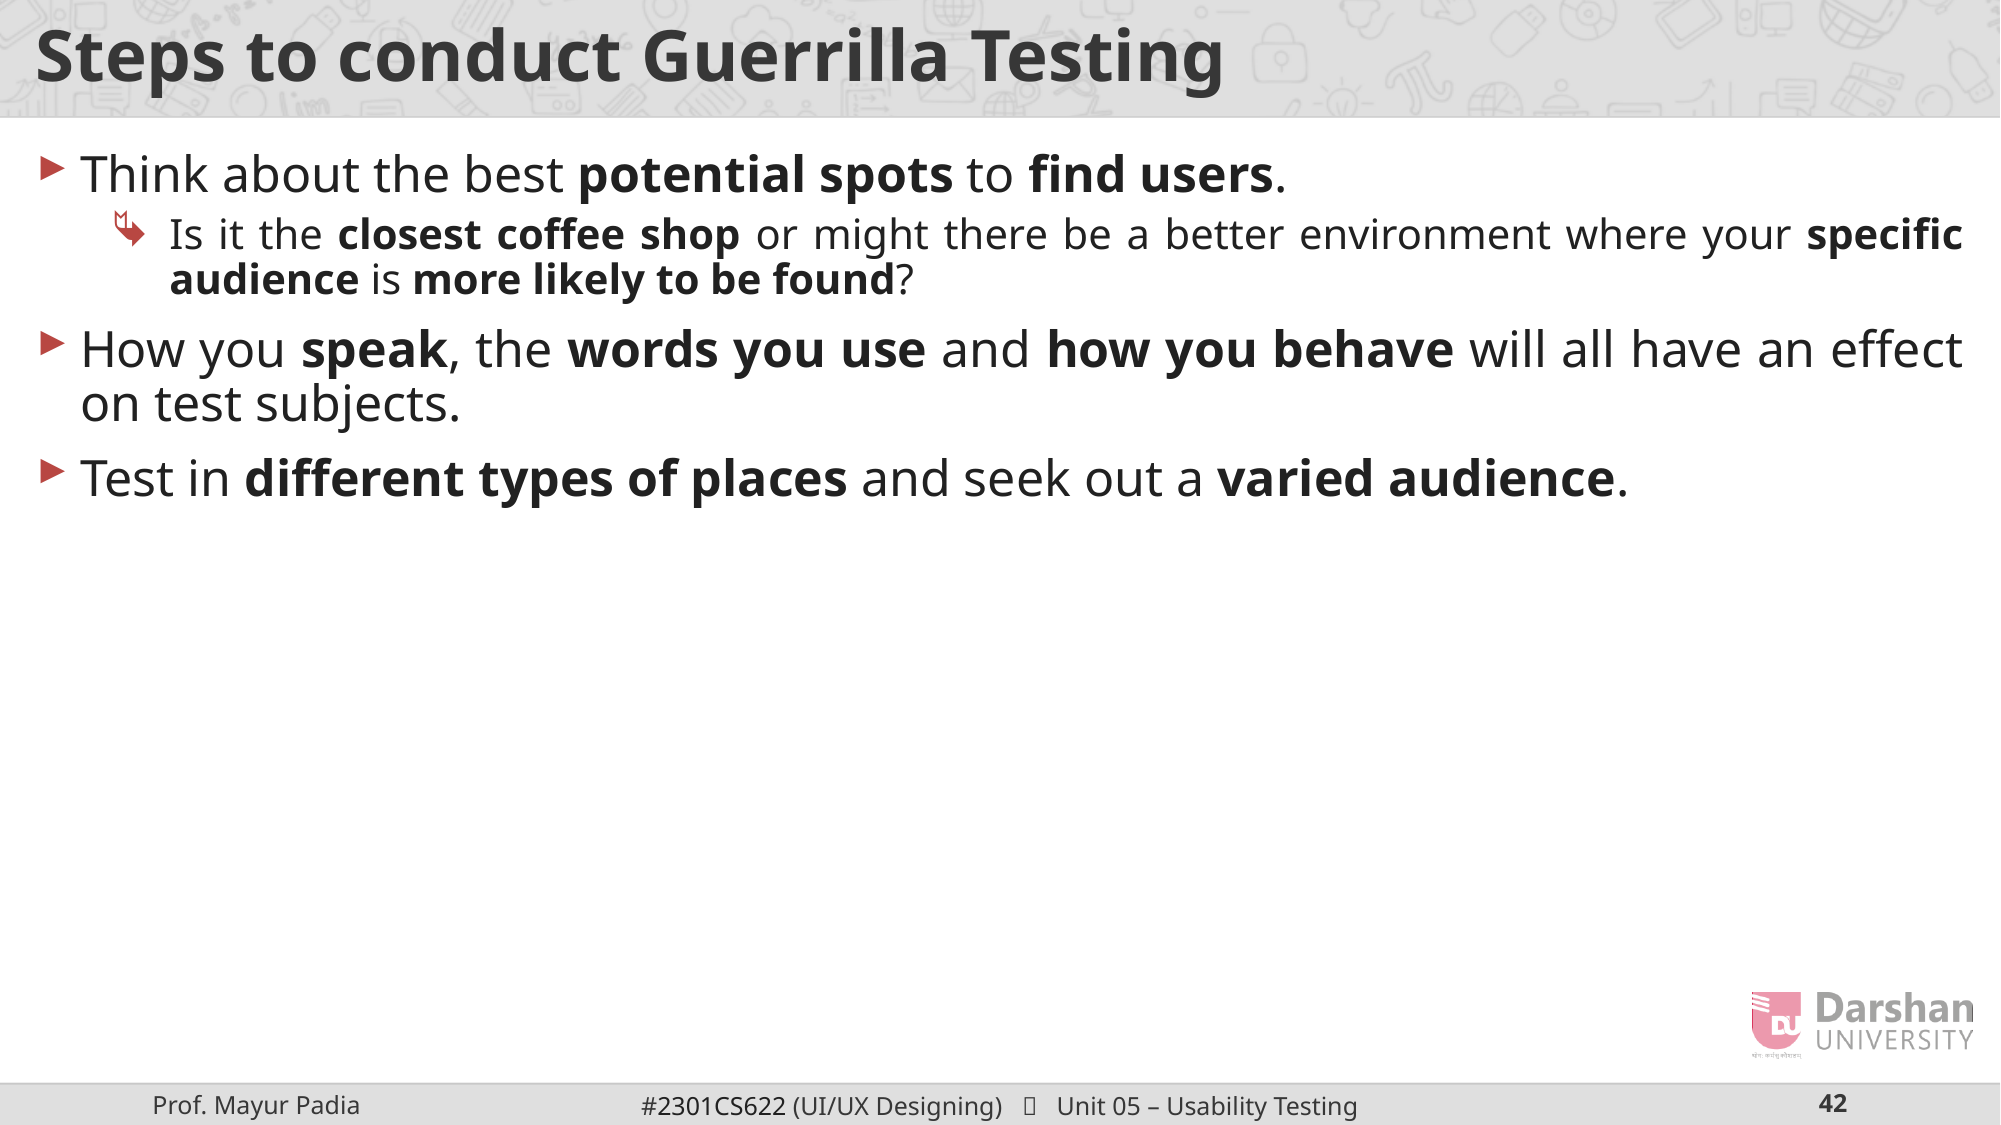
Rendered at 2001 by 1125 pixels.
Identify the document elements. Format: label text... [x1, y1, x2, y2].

list Think about the best potential spots to find users. Is it the closest coffee shop or might there be a better environment where your specific audience is more likely to be found? How you speak, the words you use and how you behave will all have an effect on test subjects. Test in different types of places and seek out a varied audience. [21, 141, 1979, 1059]
title Steps to conduct Guerrilla Testing [0, 0, 2000, 117]
